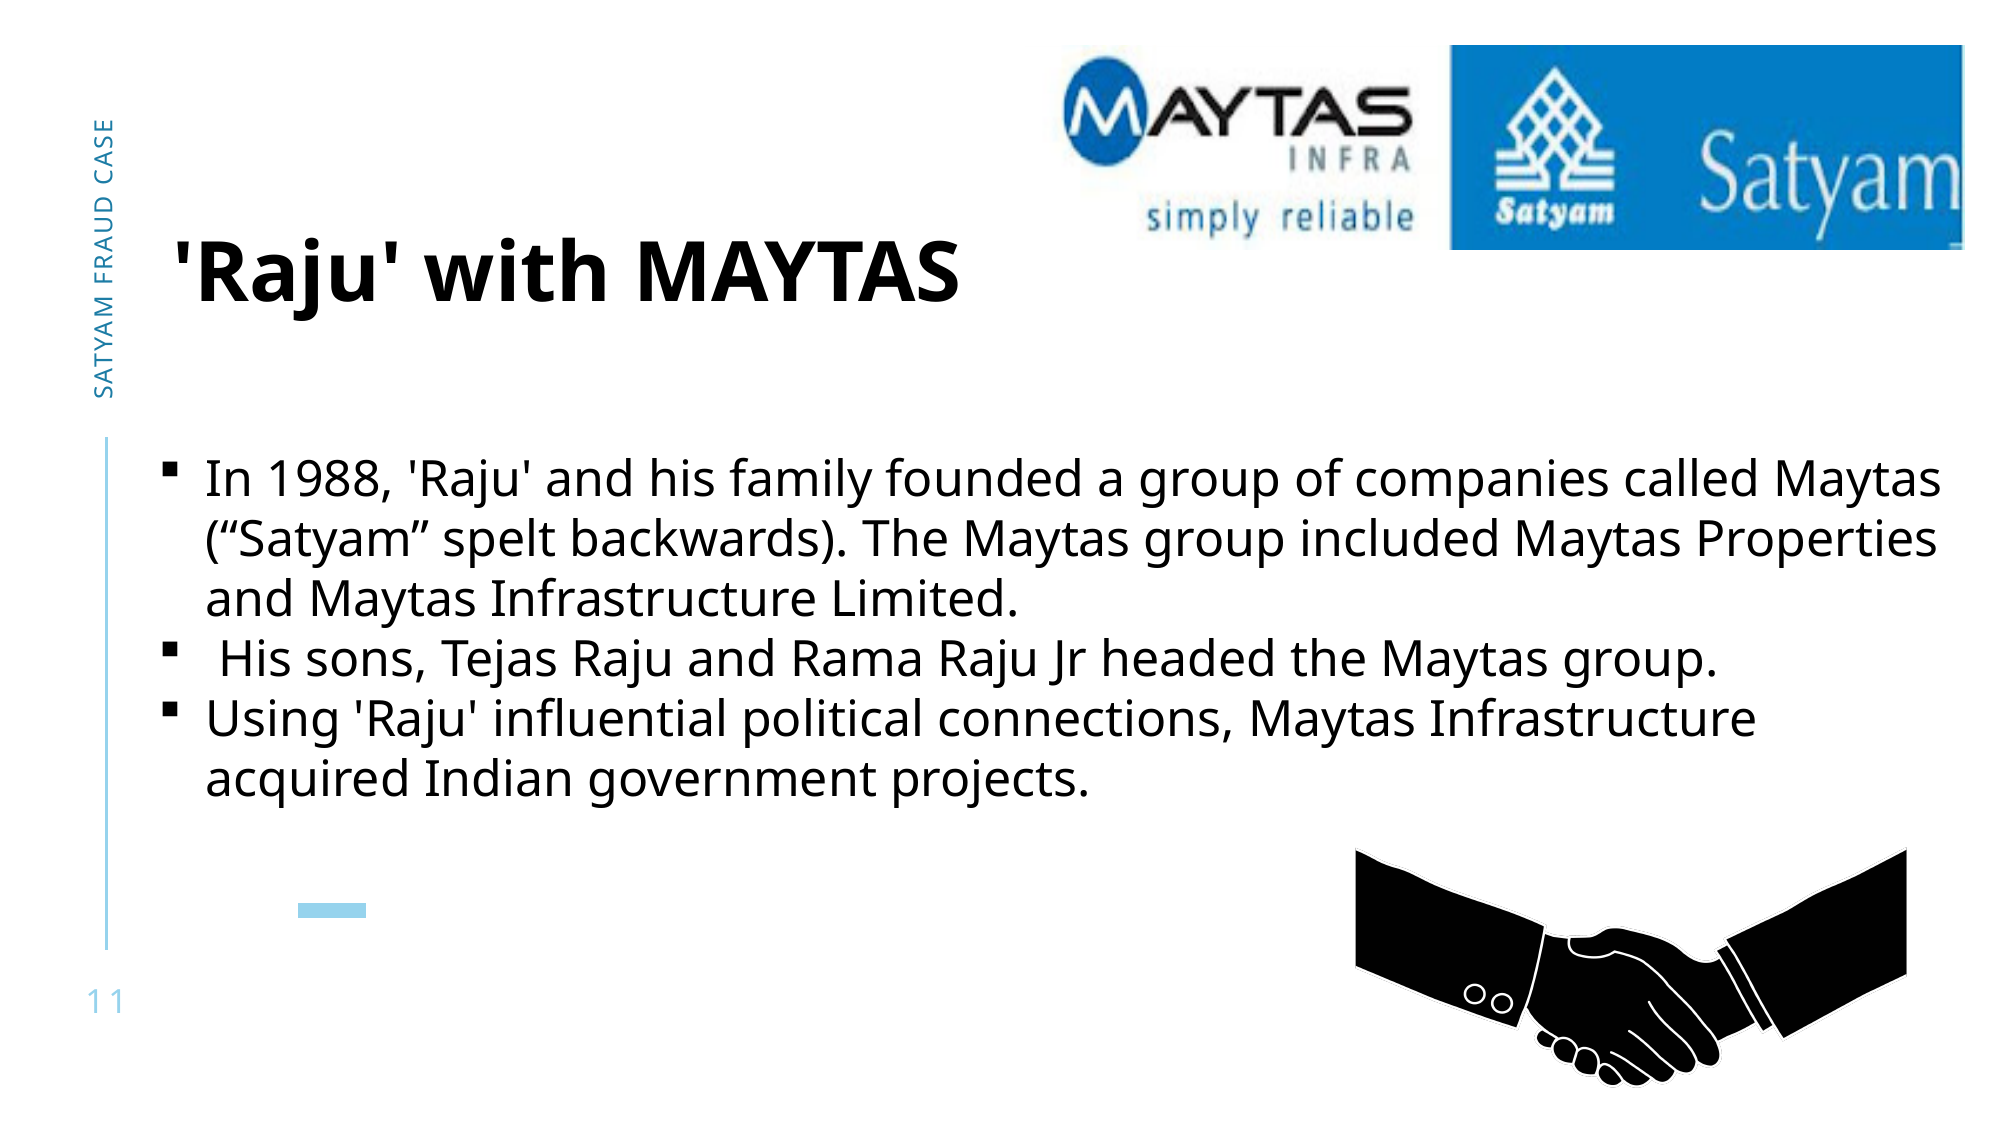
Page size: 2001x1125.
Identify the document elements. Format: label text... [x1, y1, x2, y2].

text_box In 1988, 'Raju' and his family founded a group of companies called Maytas (“Satyam” spelt backwards). The Maytas group included Maytas Properties and Maytas Infrastructure Limited. His sons, Tejas Raju and Rama Raju Jr headed the Maytas group. Using 'Raju' influential political connections, Maytas Infrastructure acquired Indian government projects. [143, 438, 1976, 814]
slide_number 11 [68, 987, 144, 1018]
picture [1459, 45, 1965, 250]
picture [1342, 833, 1918, 1103]
footer Satyam fraud case [82, 75, 123, 400]
text_box 'Raju' with MAYTAS [157, 210, 1415, 326]
picture [1025, 45, 1454, 250]
